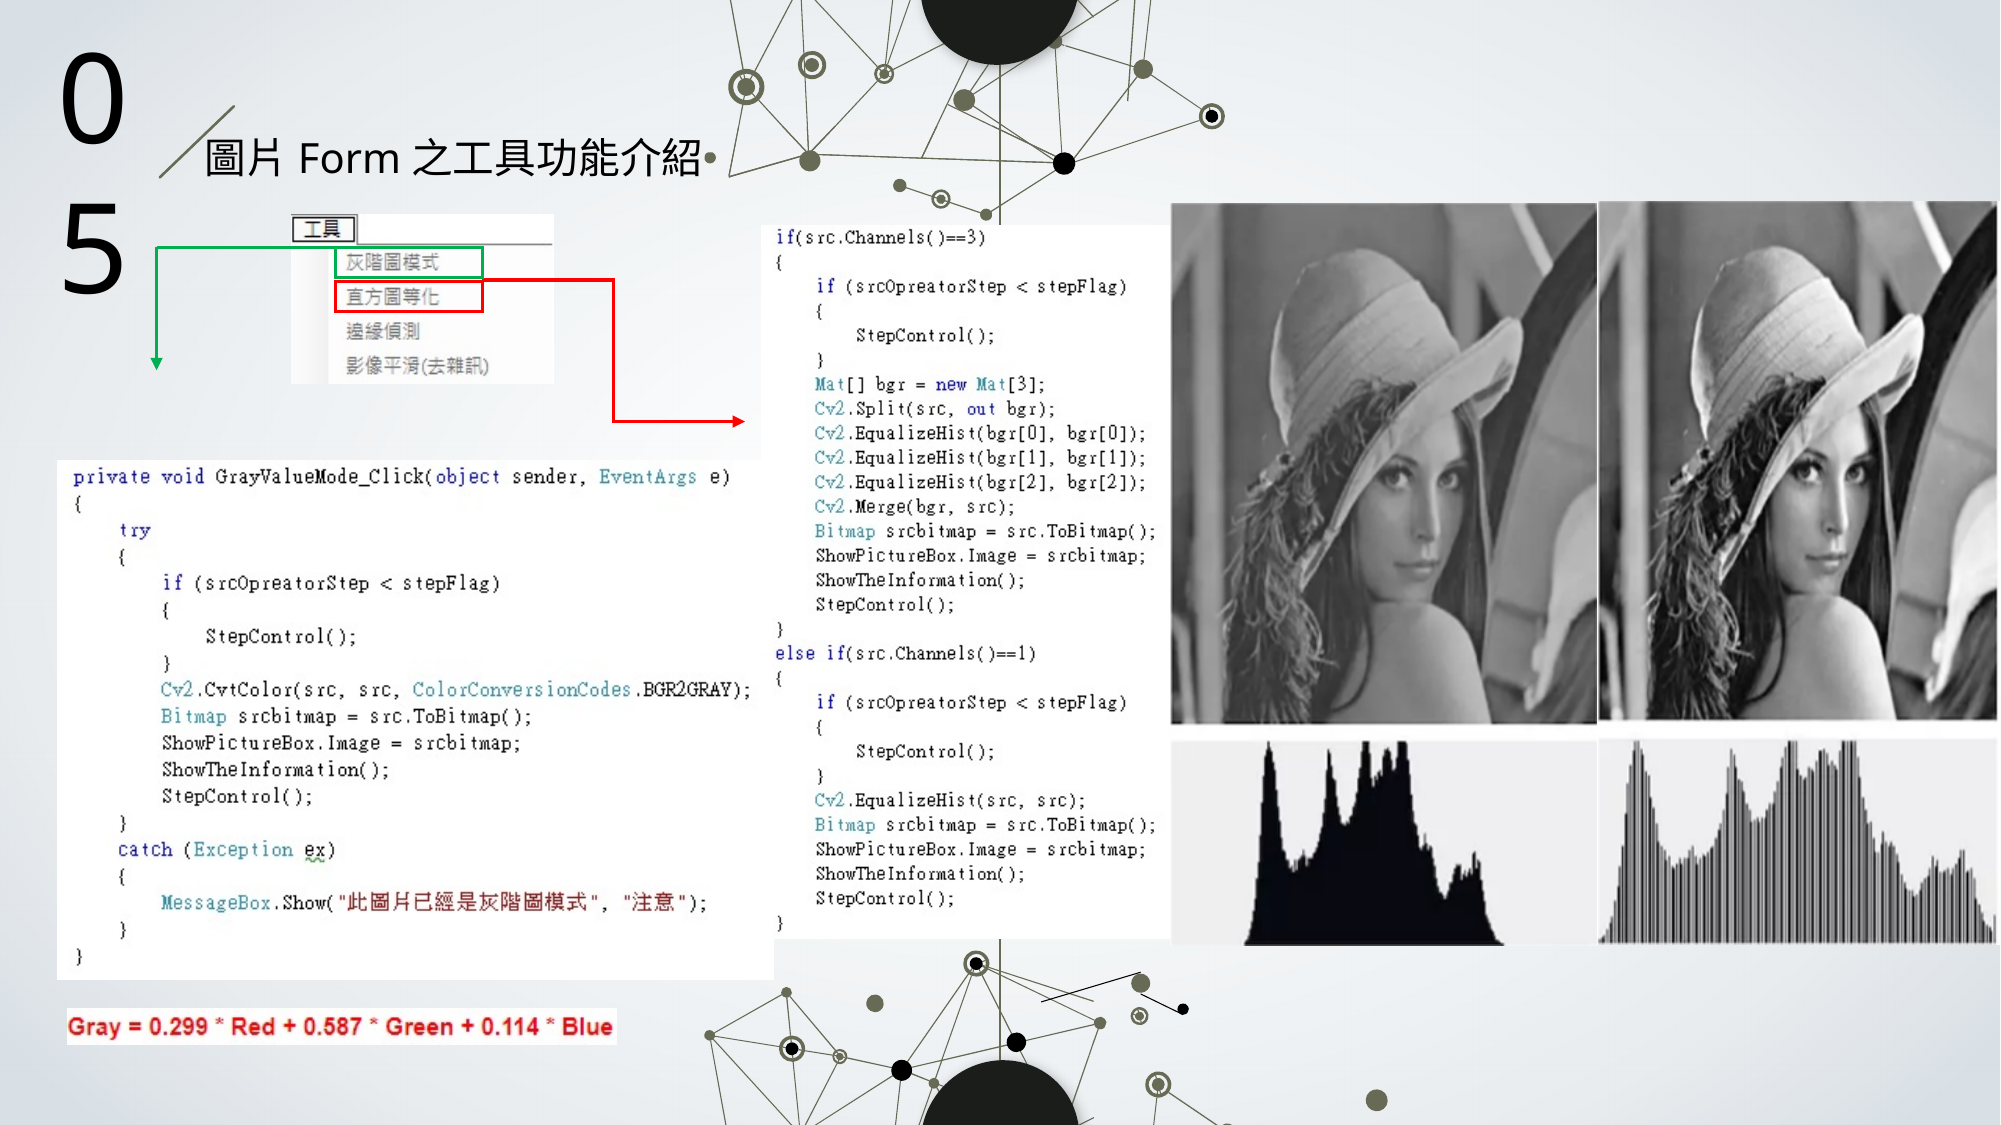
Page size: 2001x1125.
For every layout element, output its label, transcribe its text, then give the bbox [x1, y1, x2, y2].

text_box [482, 279, 745, 422]
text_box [703, 950, 1390, 1125]
text_box 05 [42, 10, 214, 326]
text_box 圖片Form之工具功能介紹 [189, 124, 703, 190]
picture [0, 0, 2001, 1125]
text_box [159, 106, 234, 178]
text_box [703, 0, 1299, 277]
